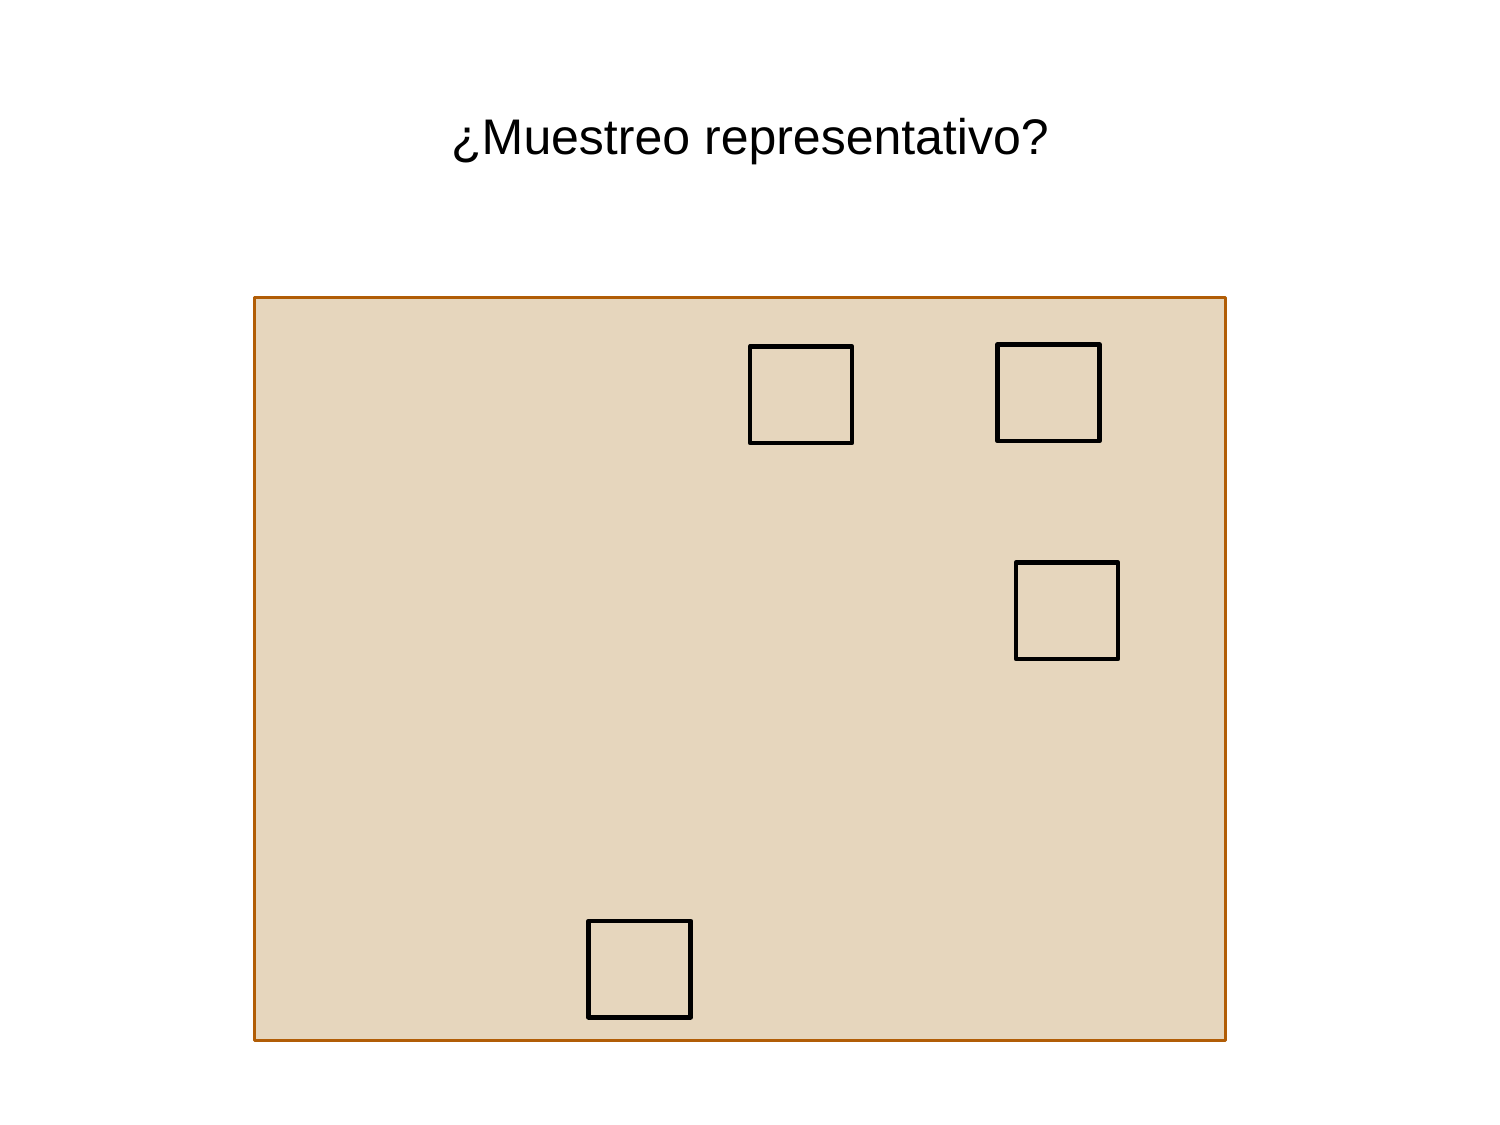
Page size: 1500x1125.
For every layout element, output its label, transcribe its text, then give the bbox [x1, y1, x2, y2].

text_box ¿Muestreo representativo? [381, 96, 1118, 172]
picture [274, 323, 1198, 1016]
text_box [253, 296, 1227, 1042]
